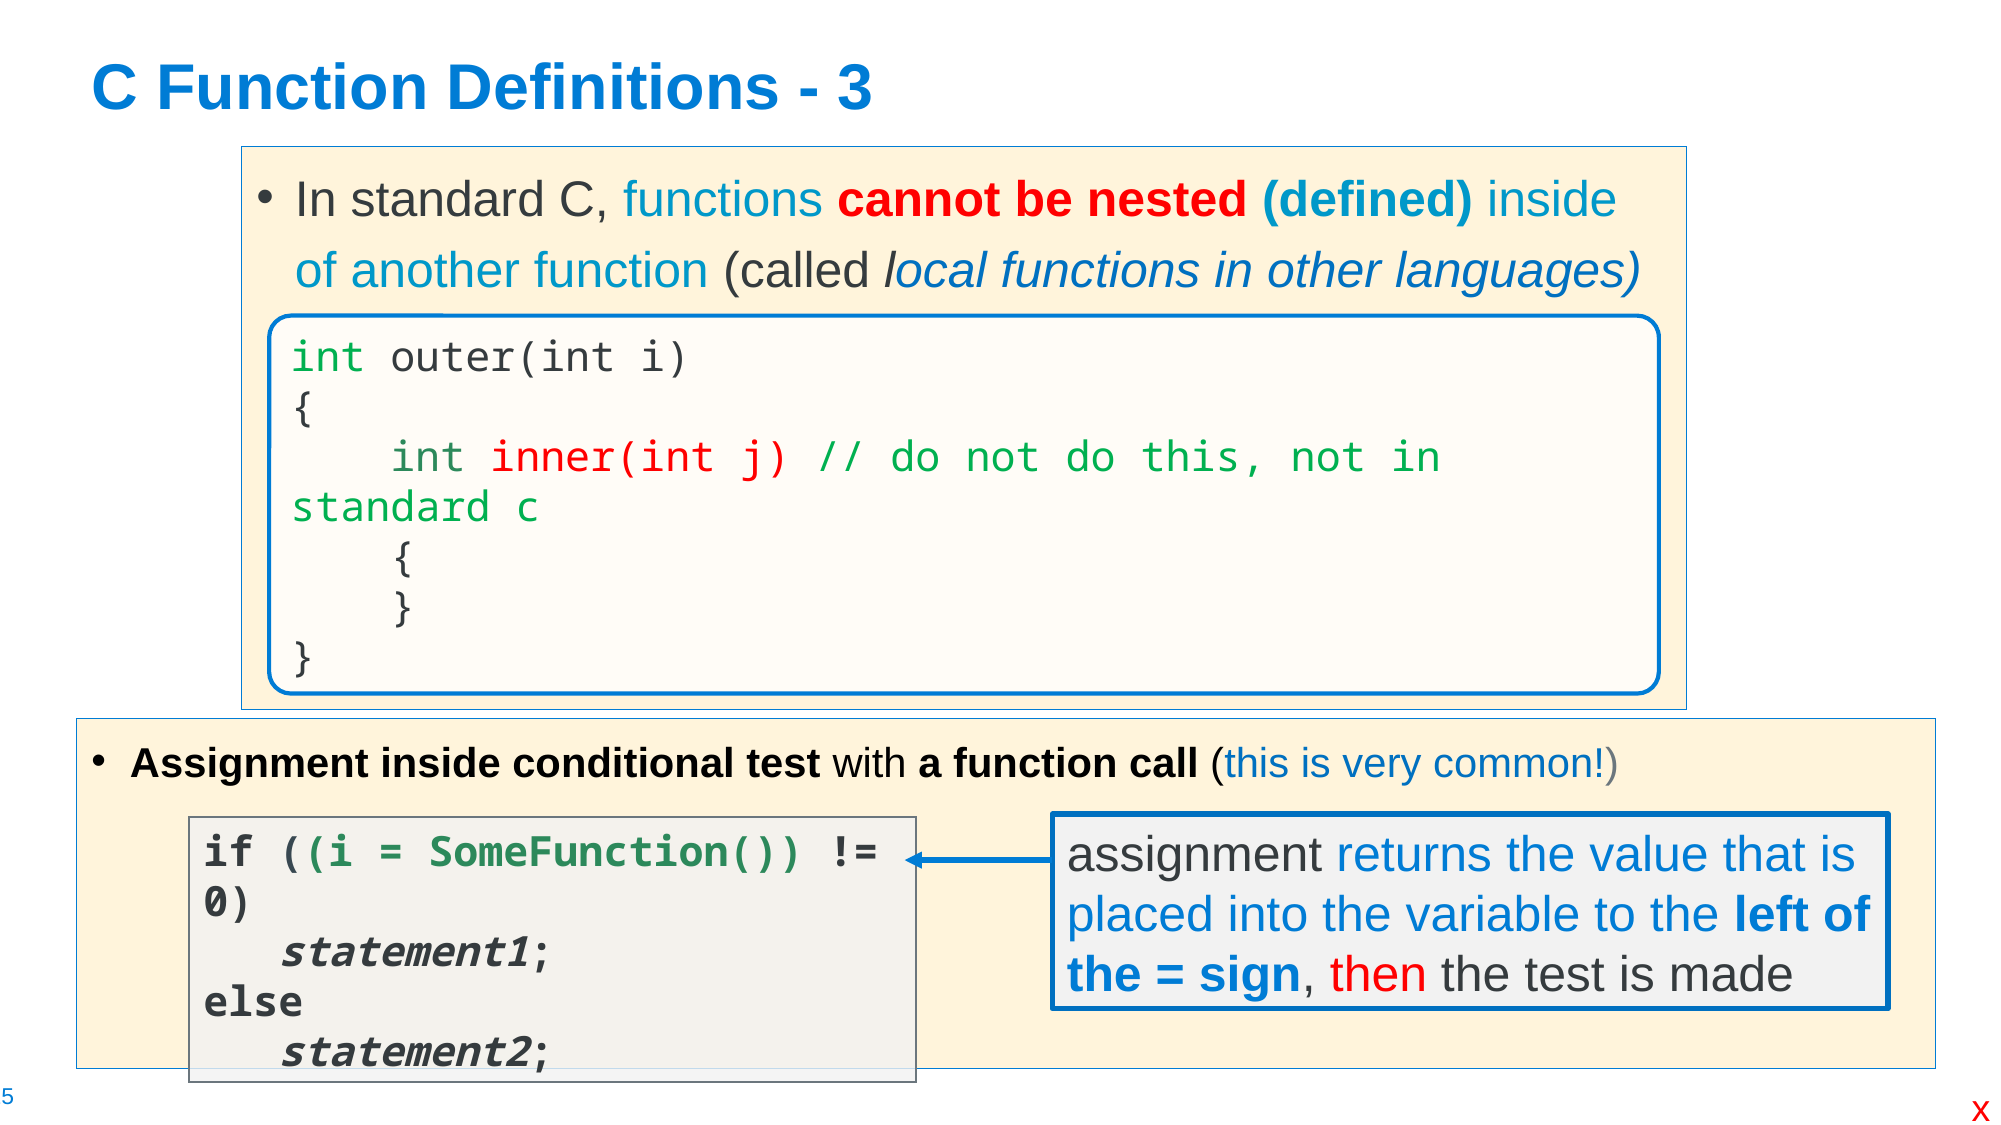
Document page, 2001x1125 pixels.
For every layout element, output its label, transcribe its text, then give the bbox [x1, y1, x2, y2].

text_box Assignment inside conditional test with a function call (this is very common!) [76, 718, 1936, 1069]
text_box if ((i = SomeFunction()) != 0) statement1; else statement2; [188, 817, 917, 1083]
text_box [904, 813, 1888, 1011]
text_box int outer(int i) { int inner(int j) // do not do this, not in standard c { } } [269, 315, 1659, 694]
text_box x [1956, 1076, 2000, 1125]
title C Function Definitions - 3 [76, 56, 905, 131]
list In standard C, functions cannot be nested (defined) inside of another function (called local functions in other languages) [241, 146, 1687, 710]
